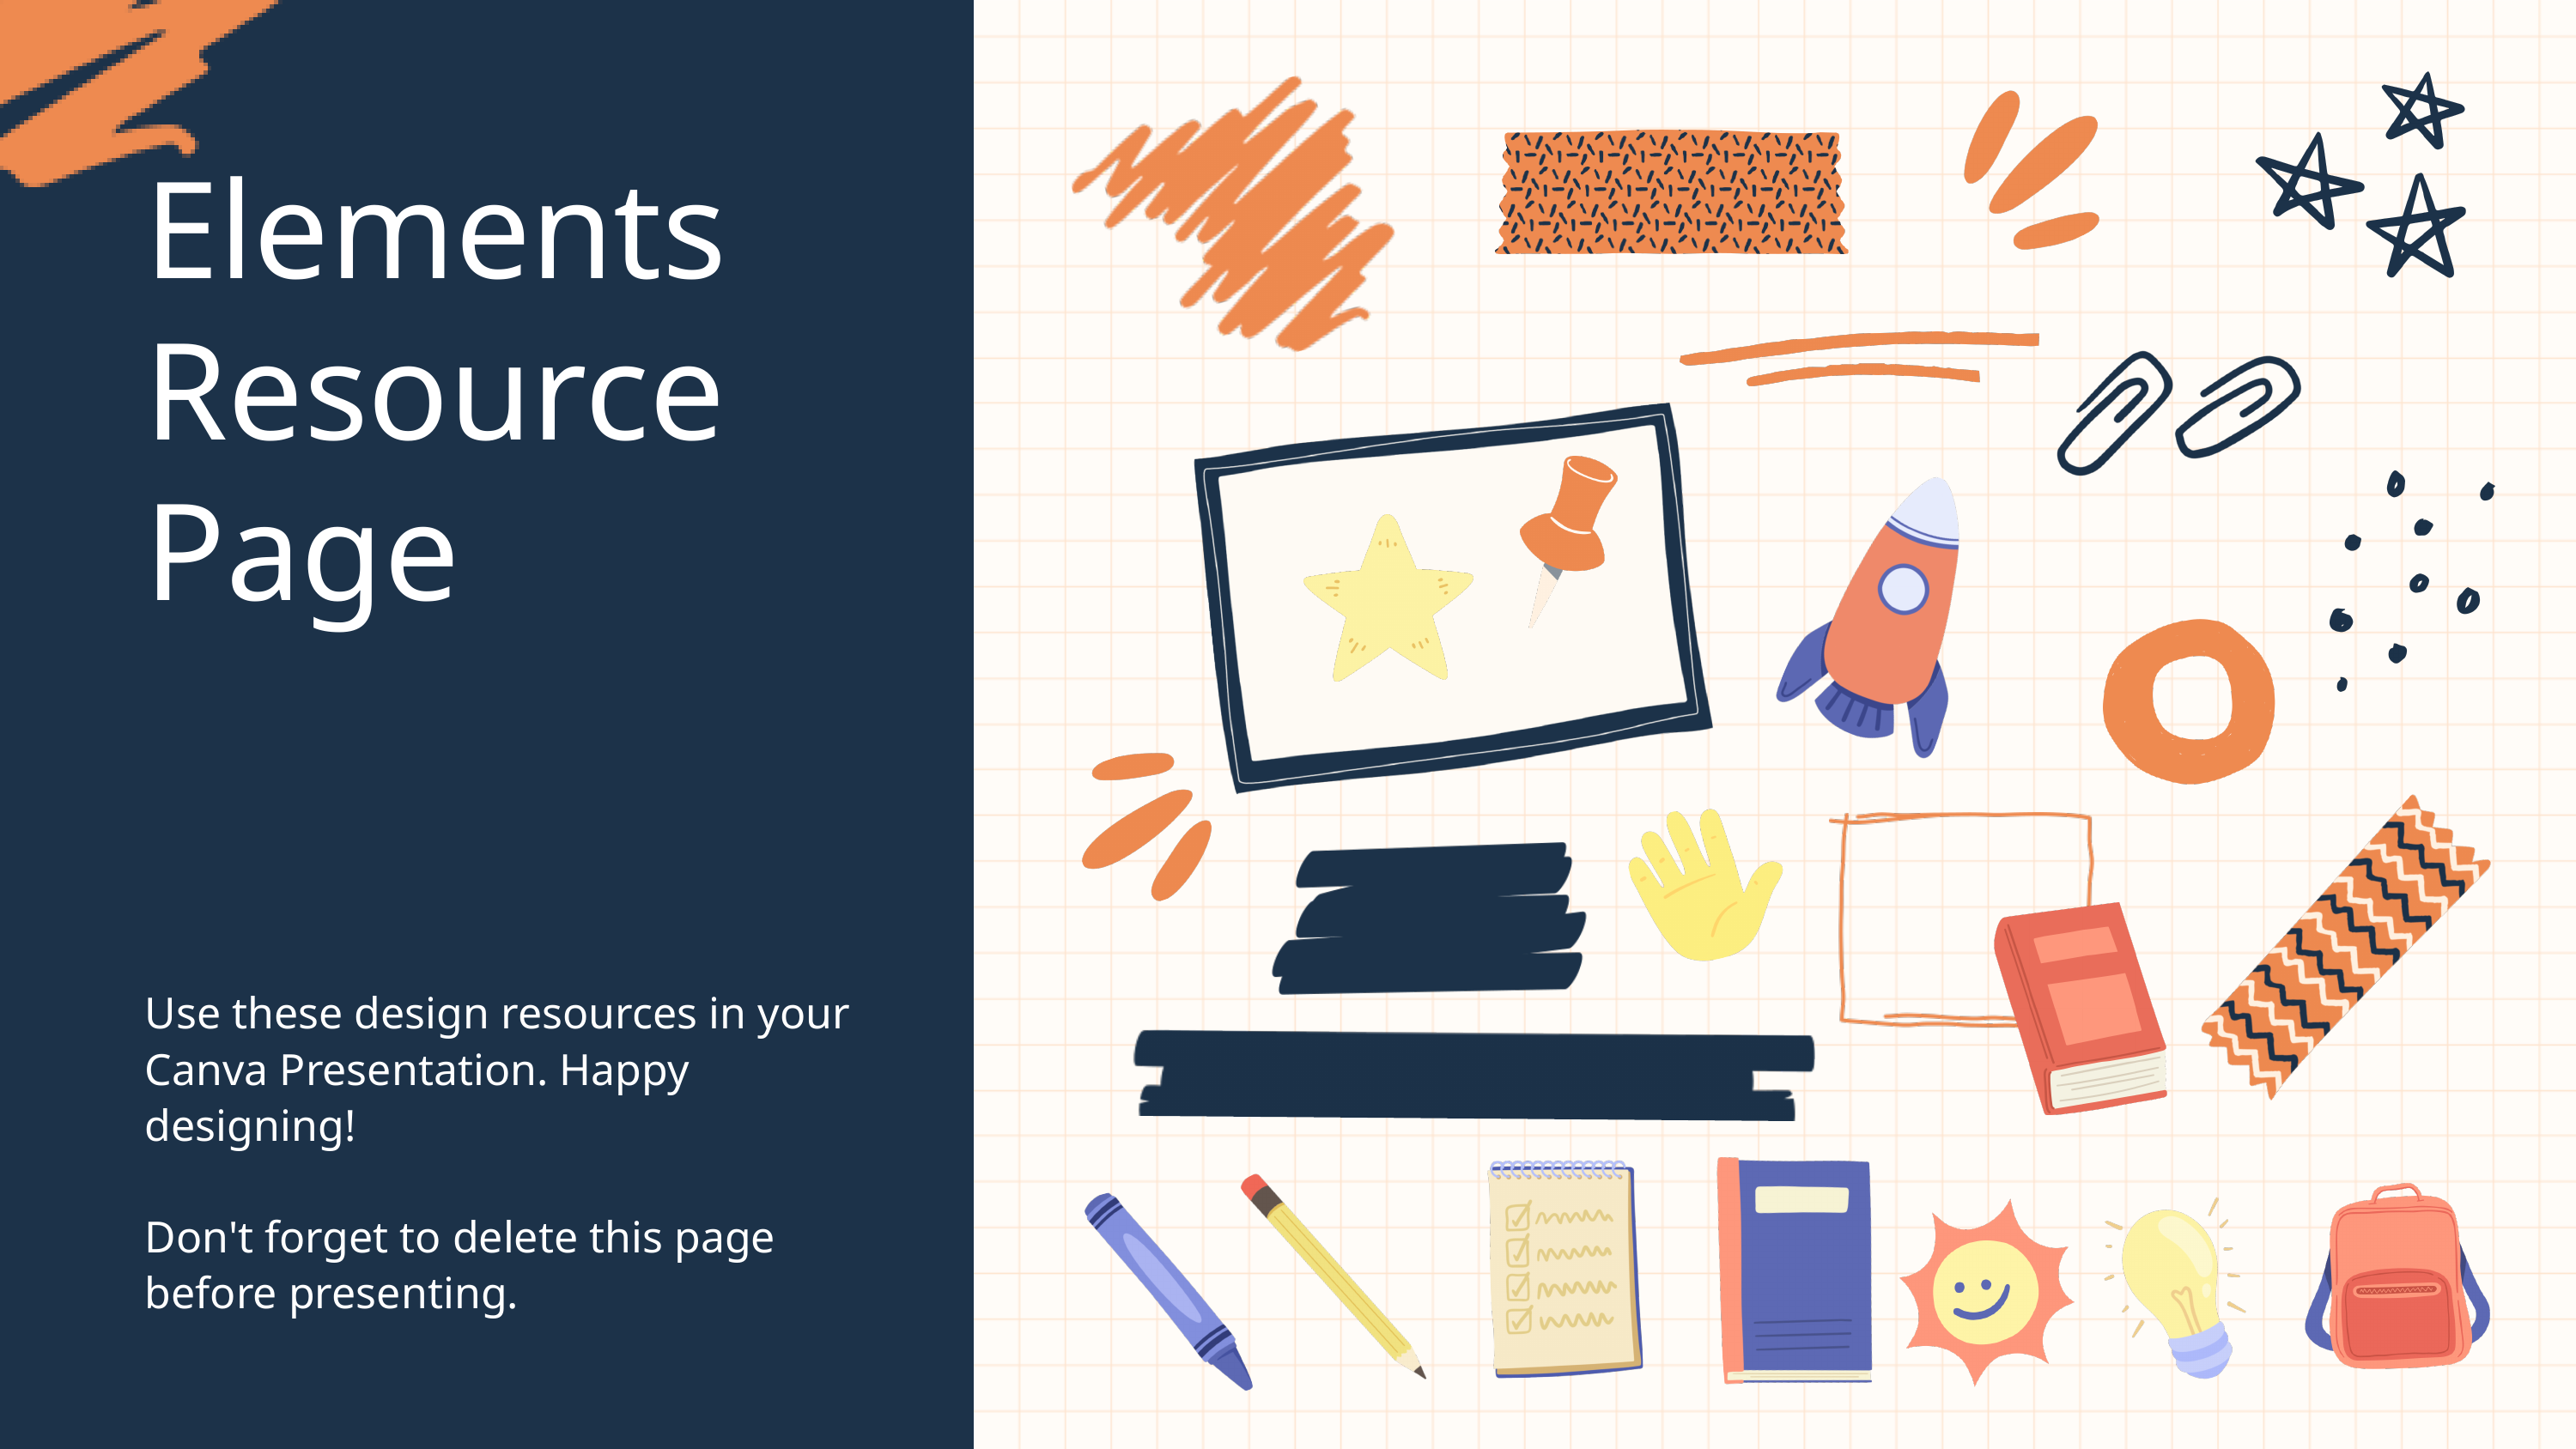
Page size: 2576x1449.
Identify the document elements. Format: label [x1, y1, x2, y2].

picture [975, 0, 2576, 1449]
picture [0, 0, 295, 187]
text_box [0, 0, 975, 1449]
